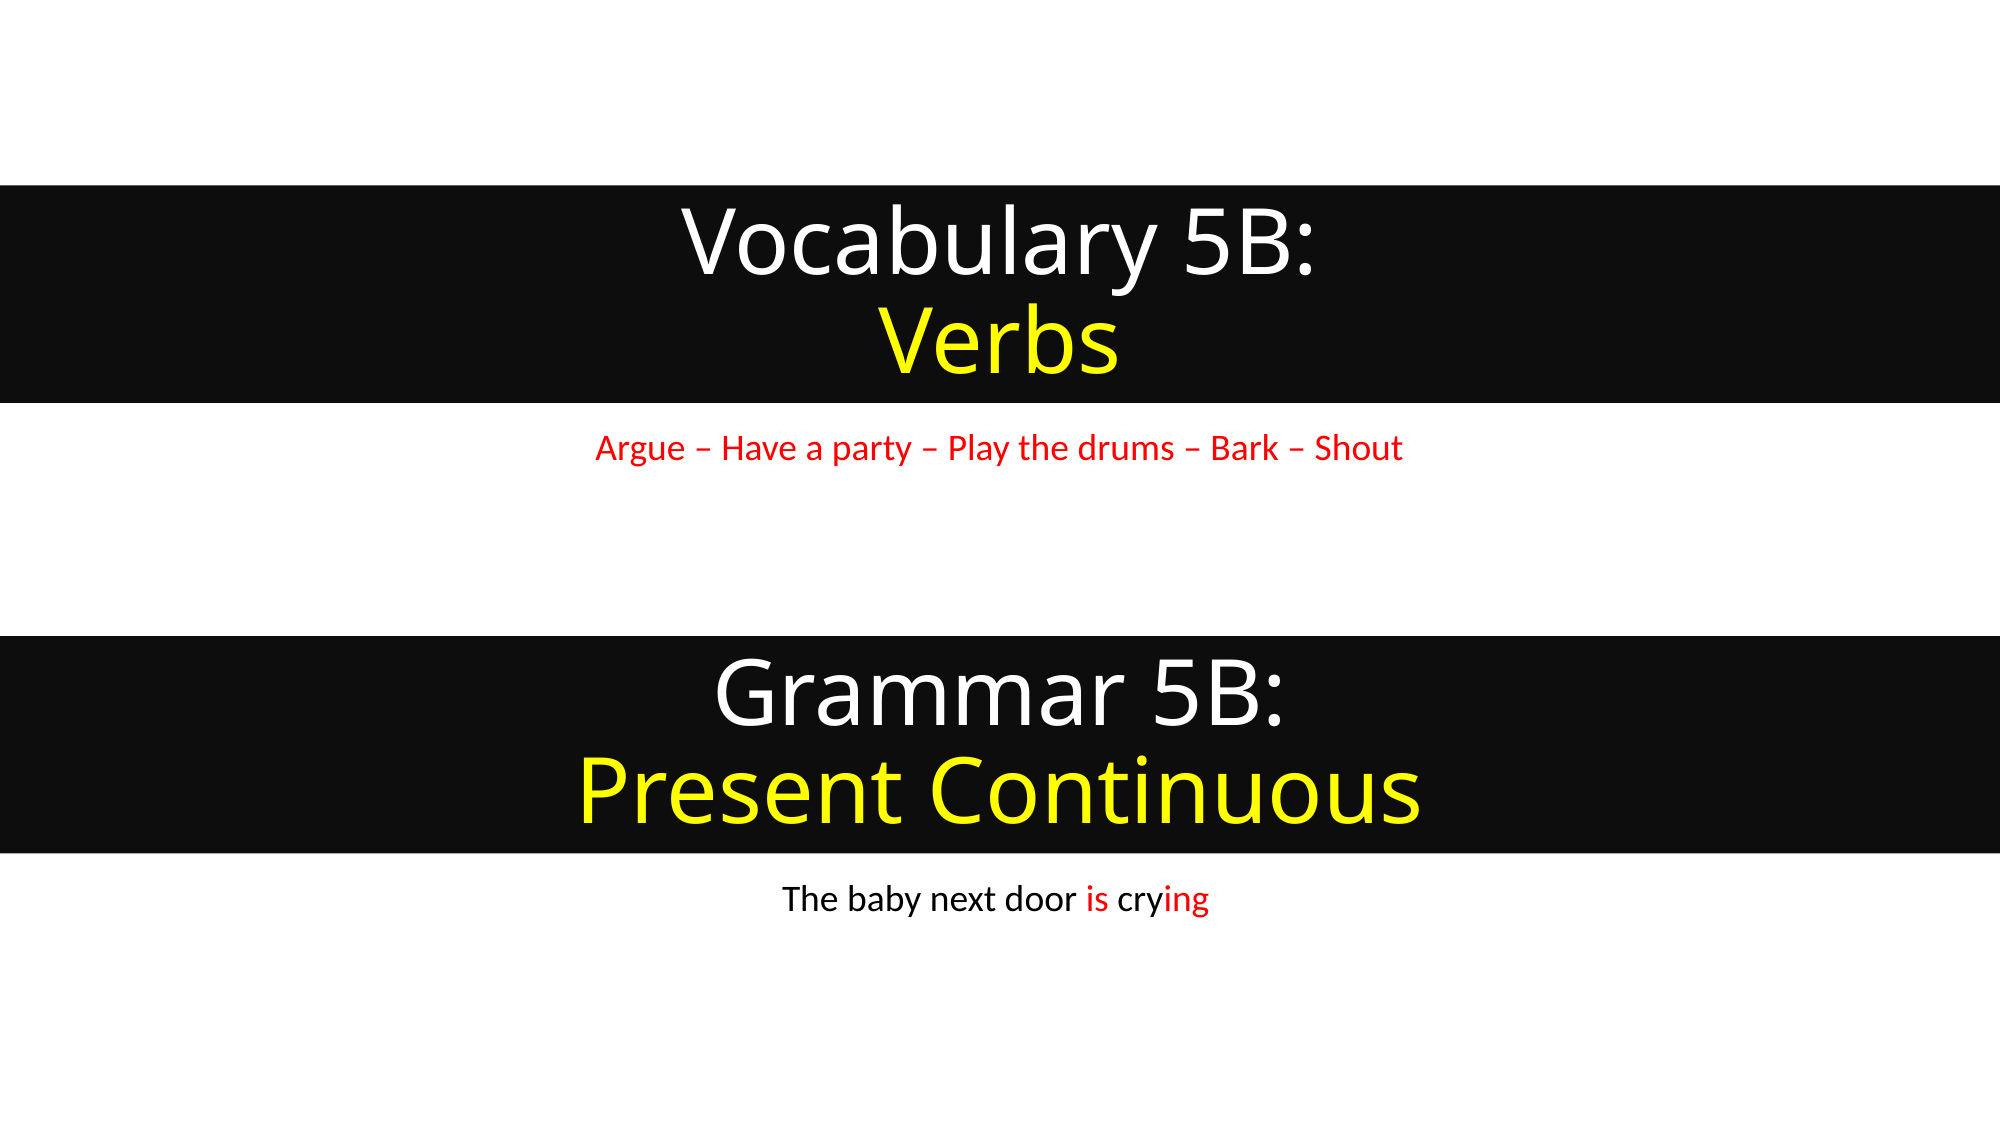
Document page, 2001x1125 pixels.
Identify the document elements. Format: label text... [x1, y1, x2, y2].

title Vocabulary 5B: Verbs [0, 185, 2000, 403]
text_box Grammar 5B: Present Continuous [0, 636, 2000, 854]
text_box The baby next door is crying [0, 866, 2000, 927]
text_box Argue – Have a party – Play the drums – Bark – Shout [0, 416, 2000, 476]
